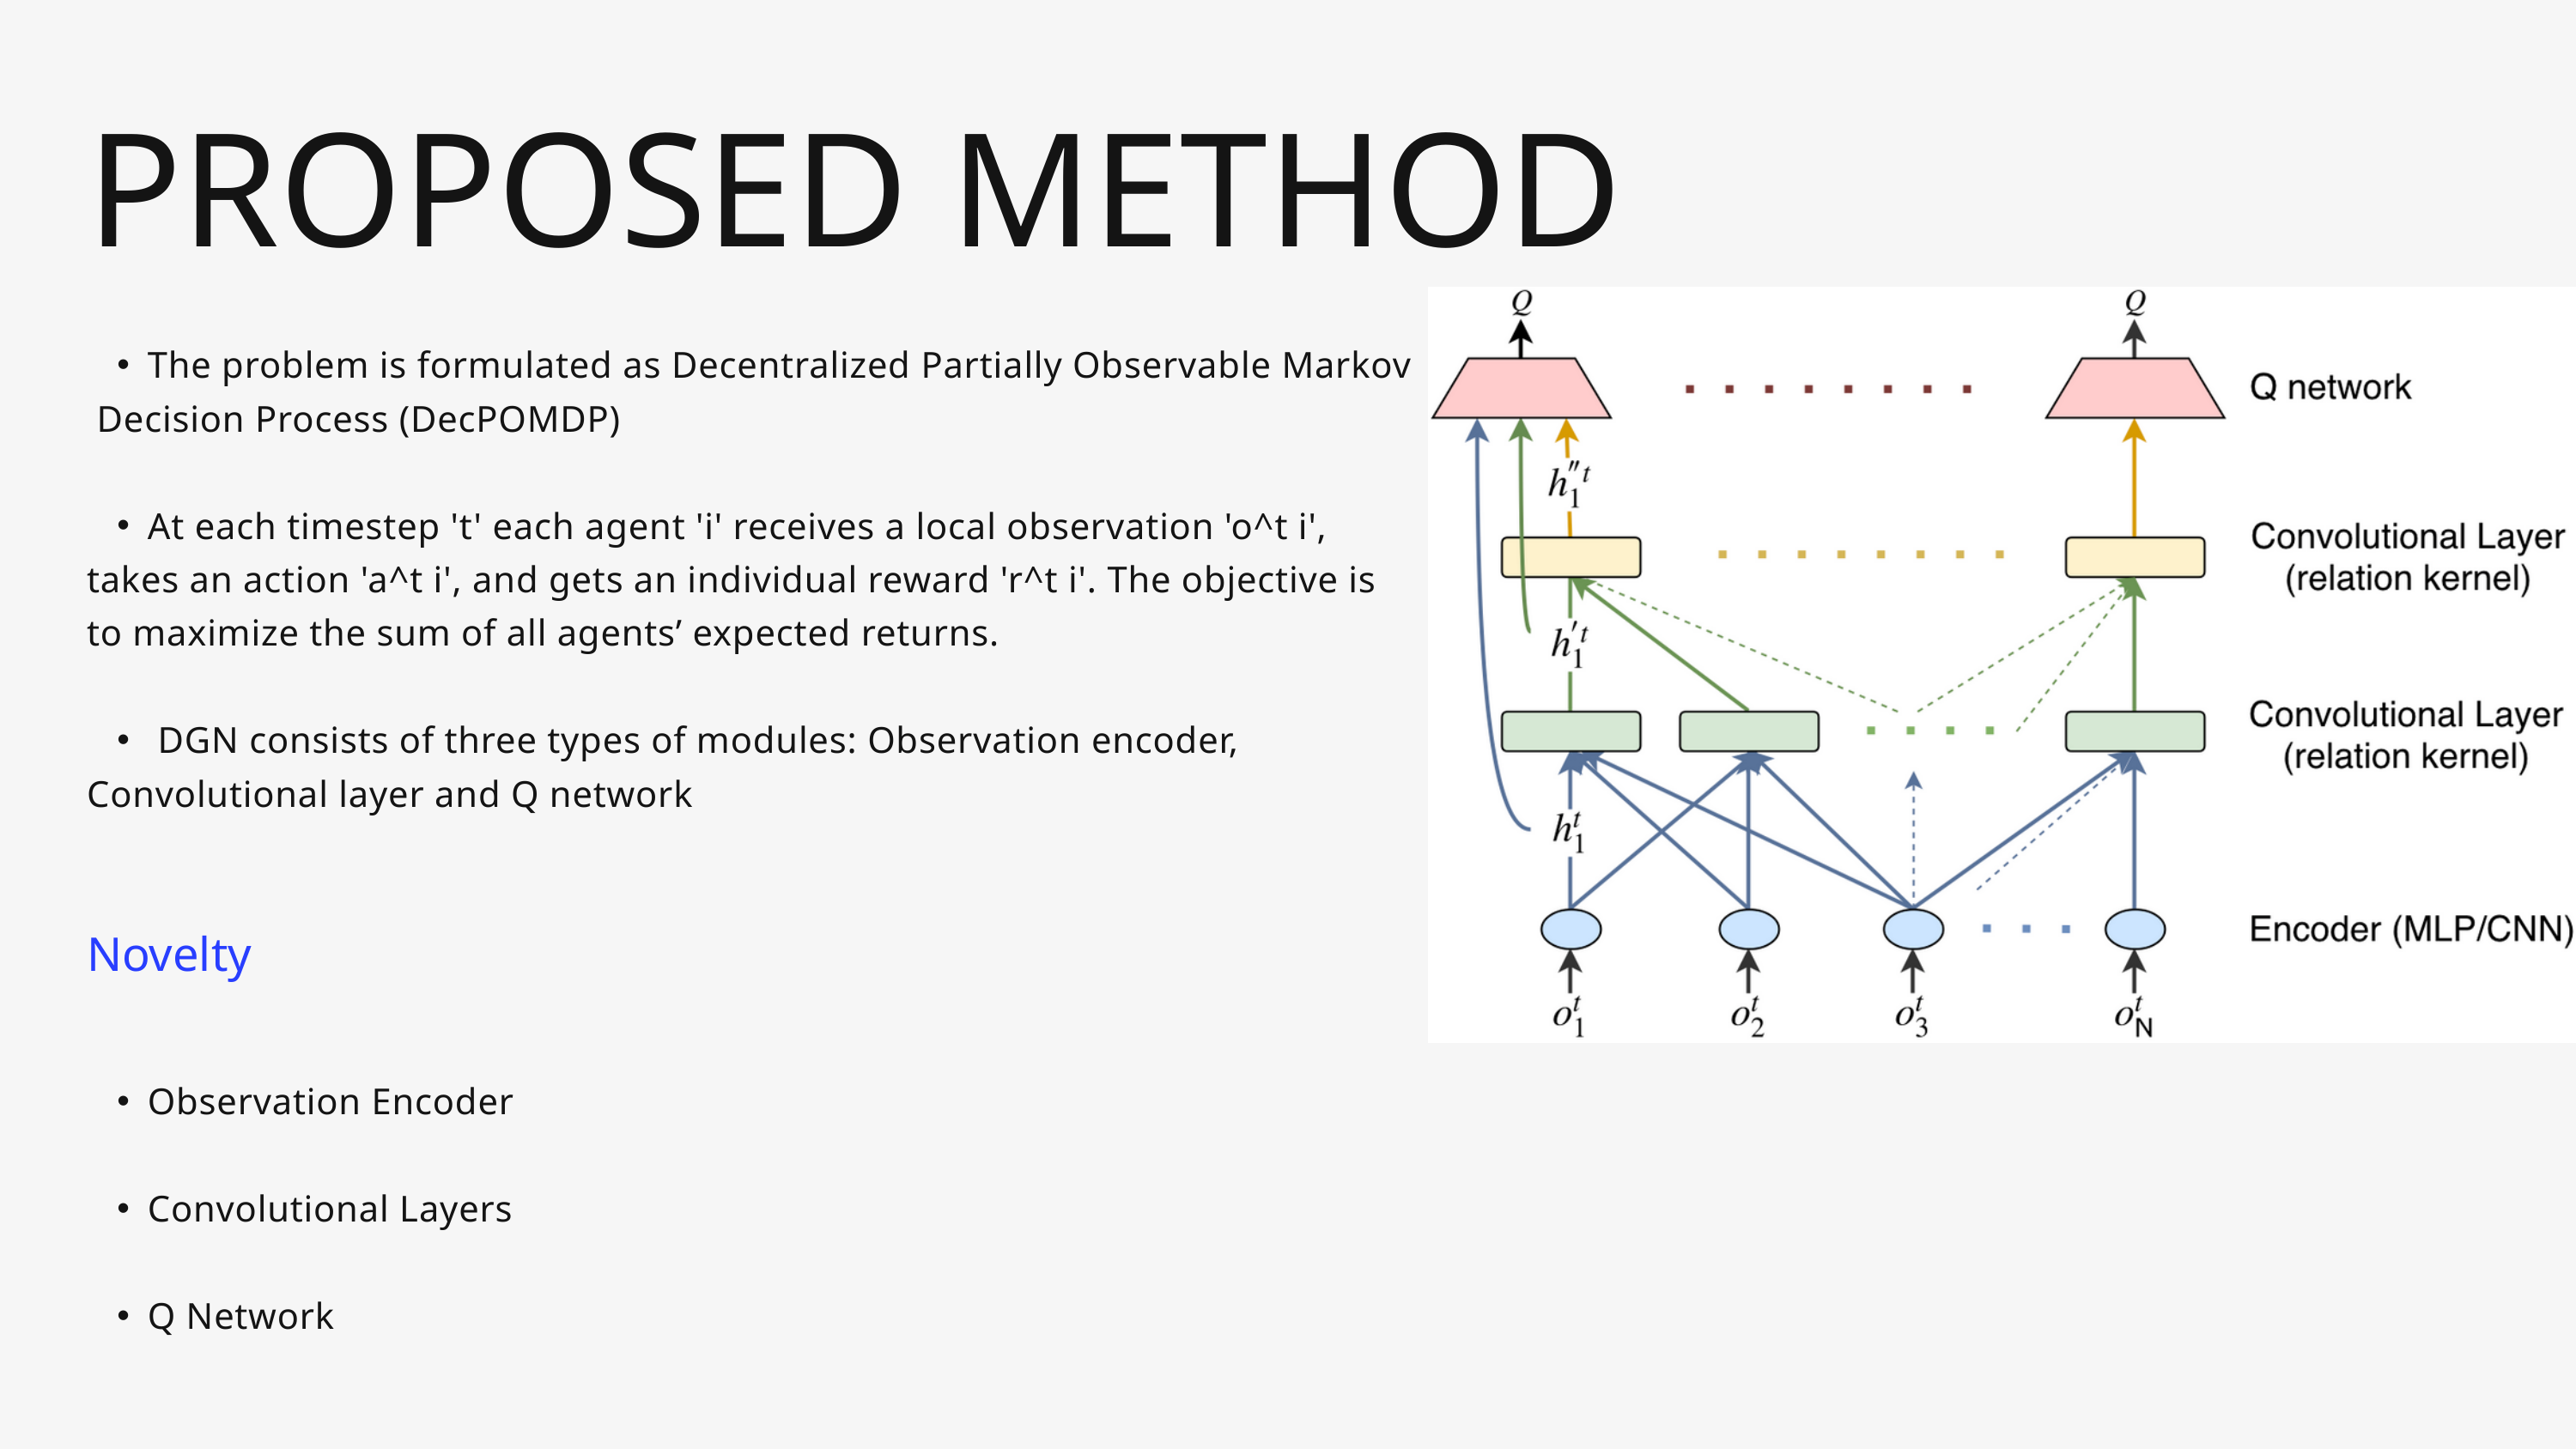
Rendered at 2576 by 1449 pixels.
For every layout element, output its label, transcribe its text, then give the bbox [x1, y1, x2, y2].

text_box The problem is formulated as Decentralized Partially Observable Markov Decision Process (DecPOMDP) At each timestep 't' each agent 'i' receives a local observation 'o^t i', takes an action 'a^t i', and gets an individual reward 'r^t i'. The objective is to maximize the sum of all agents’ expected returns. DGN consists of three types of modules: Observation encoder, Convolutional layer and Q network [87, 331, 1423, 919]
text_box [86, 919, 1429, 1333]
text_box PROPOSED METHOD [87, 120, 2198, 279]
picture [1428, 286, 2576, 1043]
